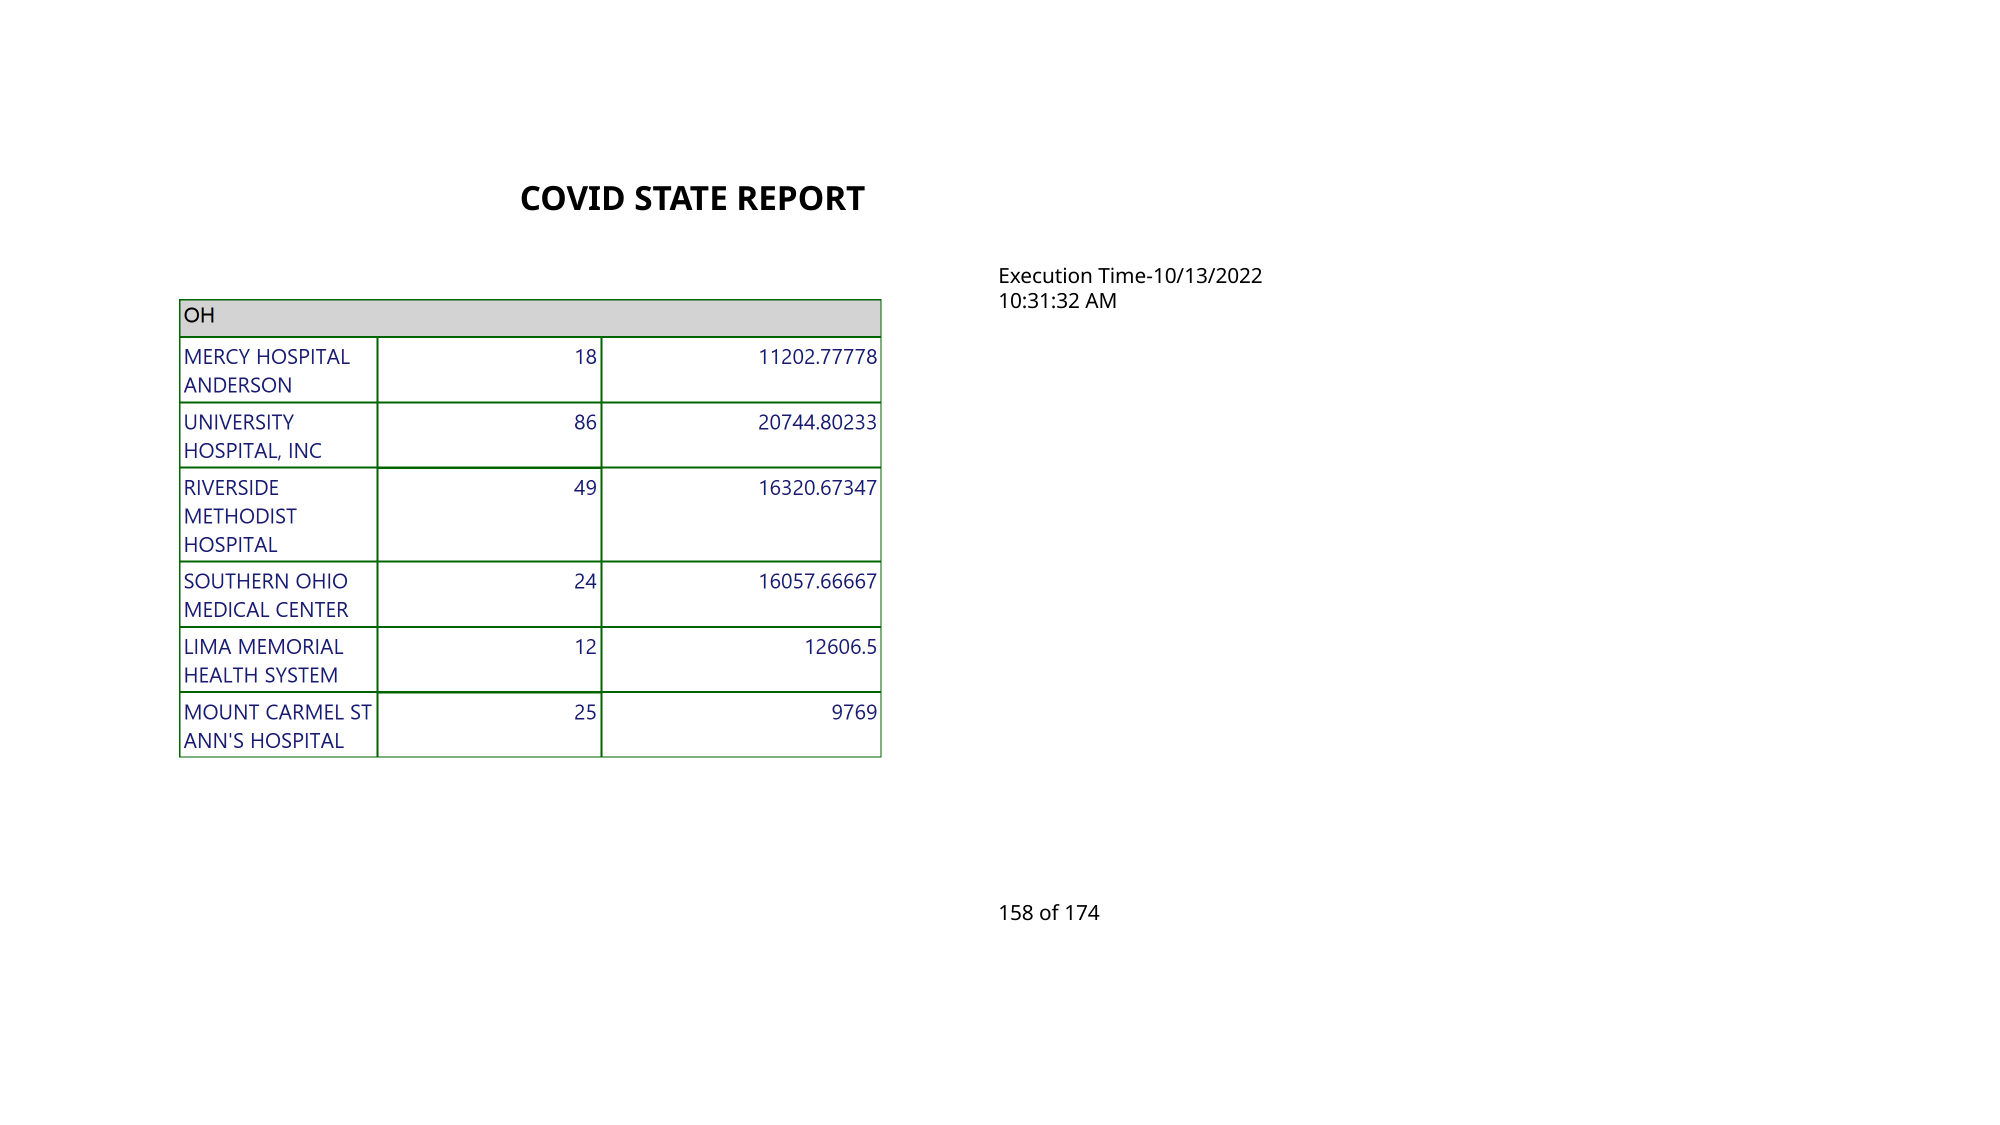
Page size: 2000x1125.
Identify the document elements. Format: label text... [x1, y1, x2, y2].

text_box 158 of 174 [994, 895, 1420, 975]
text_box COVID STATE REPORT [377, 173, 1009, 241]
text_box Execution Time-10/13/2022 10:31:32 AM [994, 258, 1349, 300]
picture [179, 299, 882, 759]
